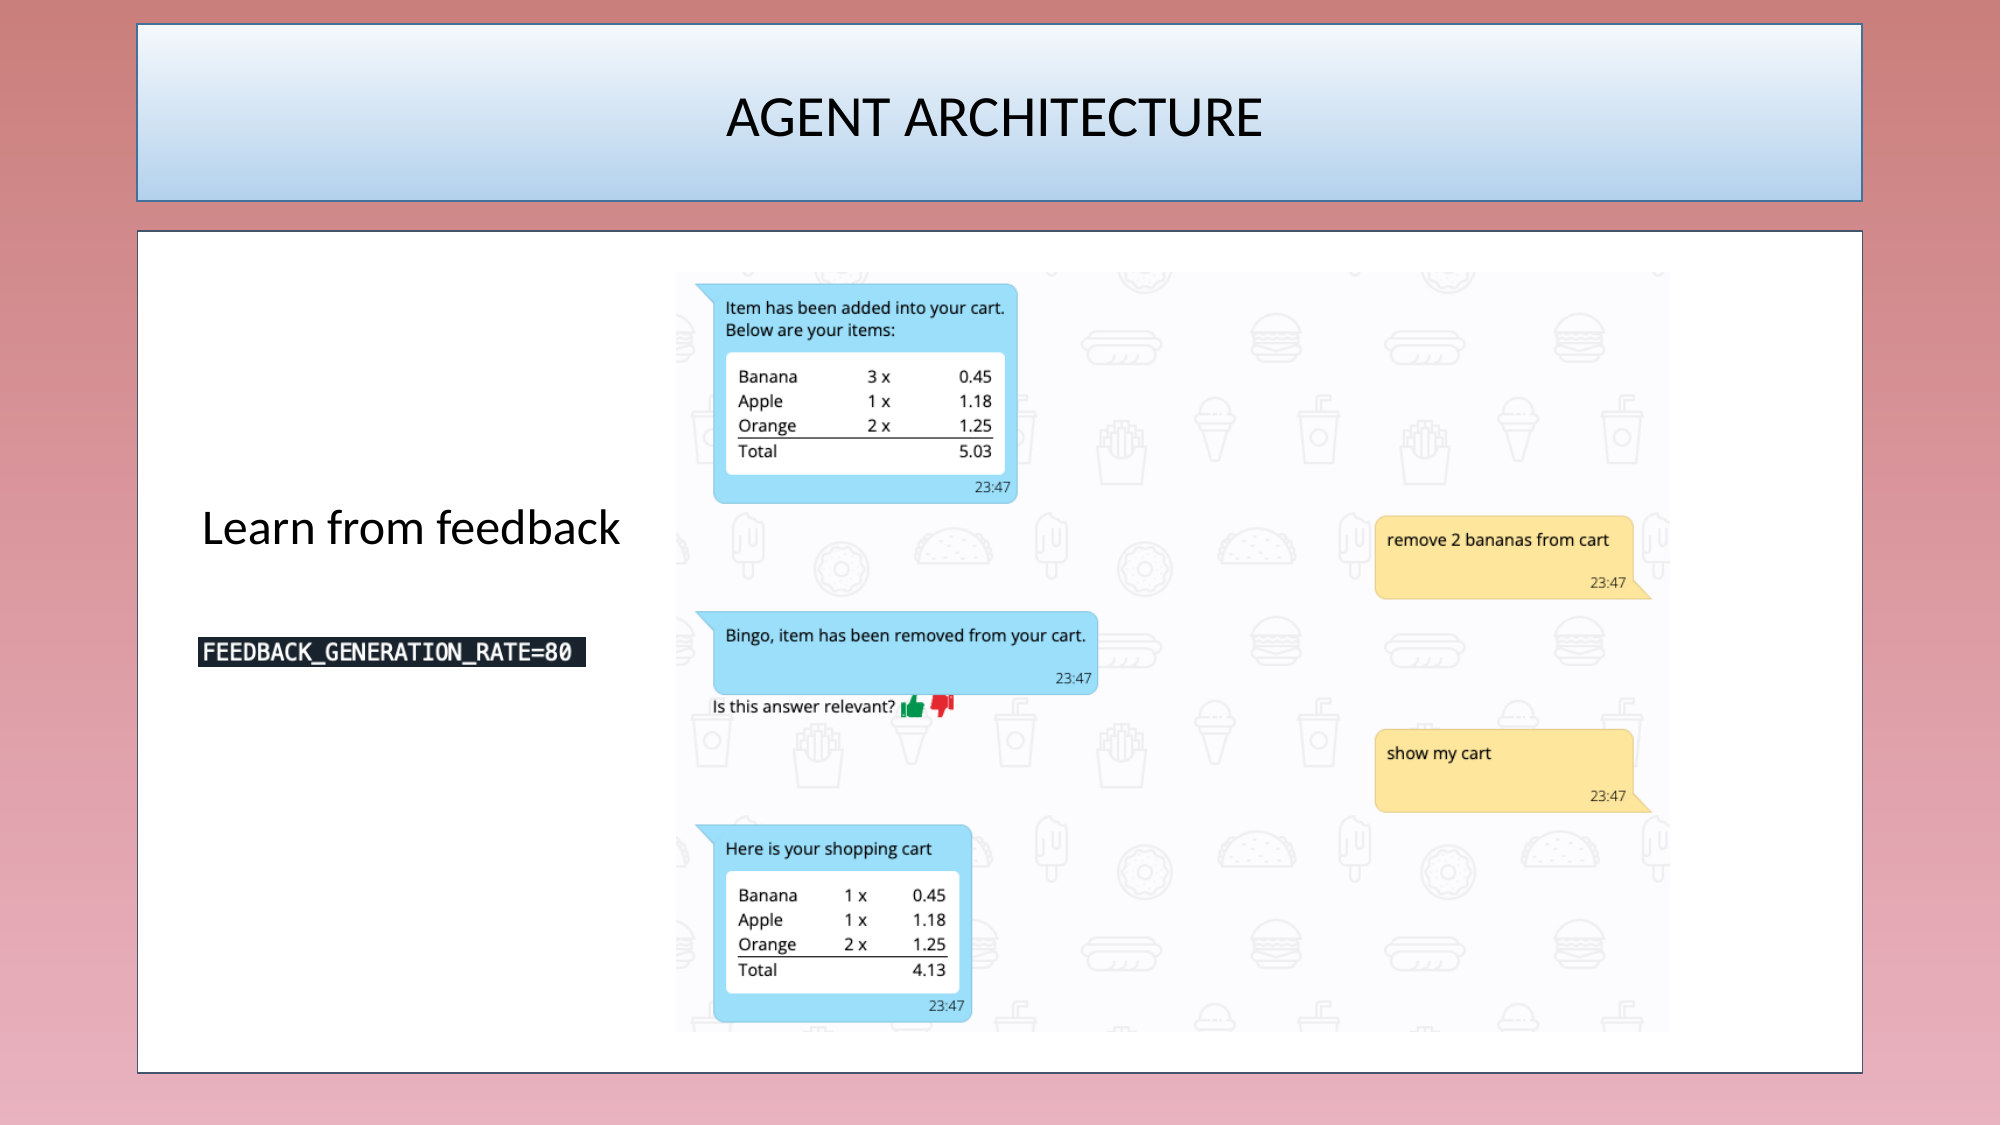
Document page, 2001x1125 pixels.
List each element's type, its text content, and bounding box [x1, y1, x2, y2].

text_box Learn from feedback [187, 486, 654, 562]
text_box [0, 0, 2000, 1125]
text_box [137, 230, 1863, 1073]
text_box AGENT ARCHITECTURE [137, 24, 1863, 201]
picture [676, 272, 1670, 1033]
picture [198, 637, 586, 667]
